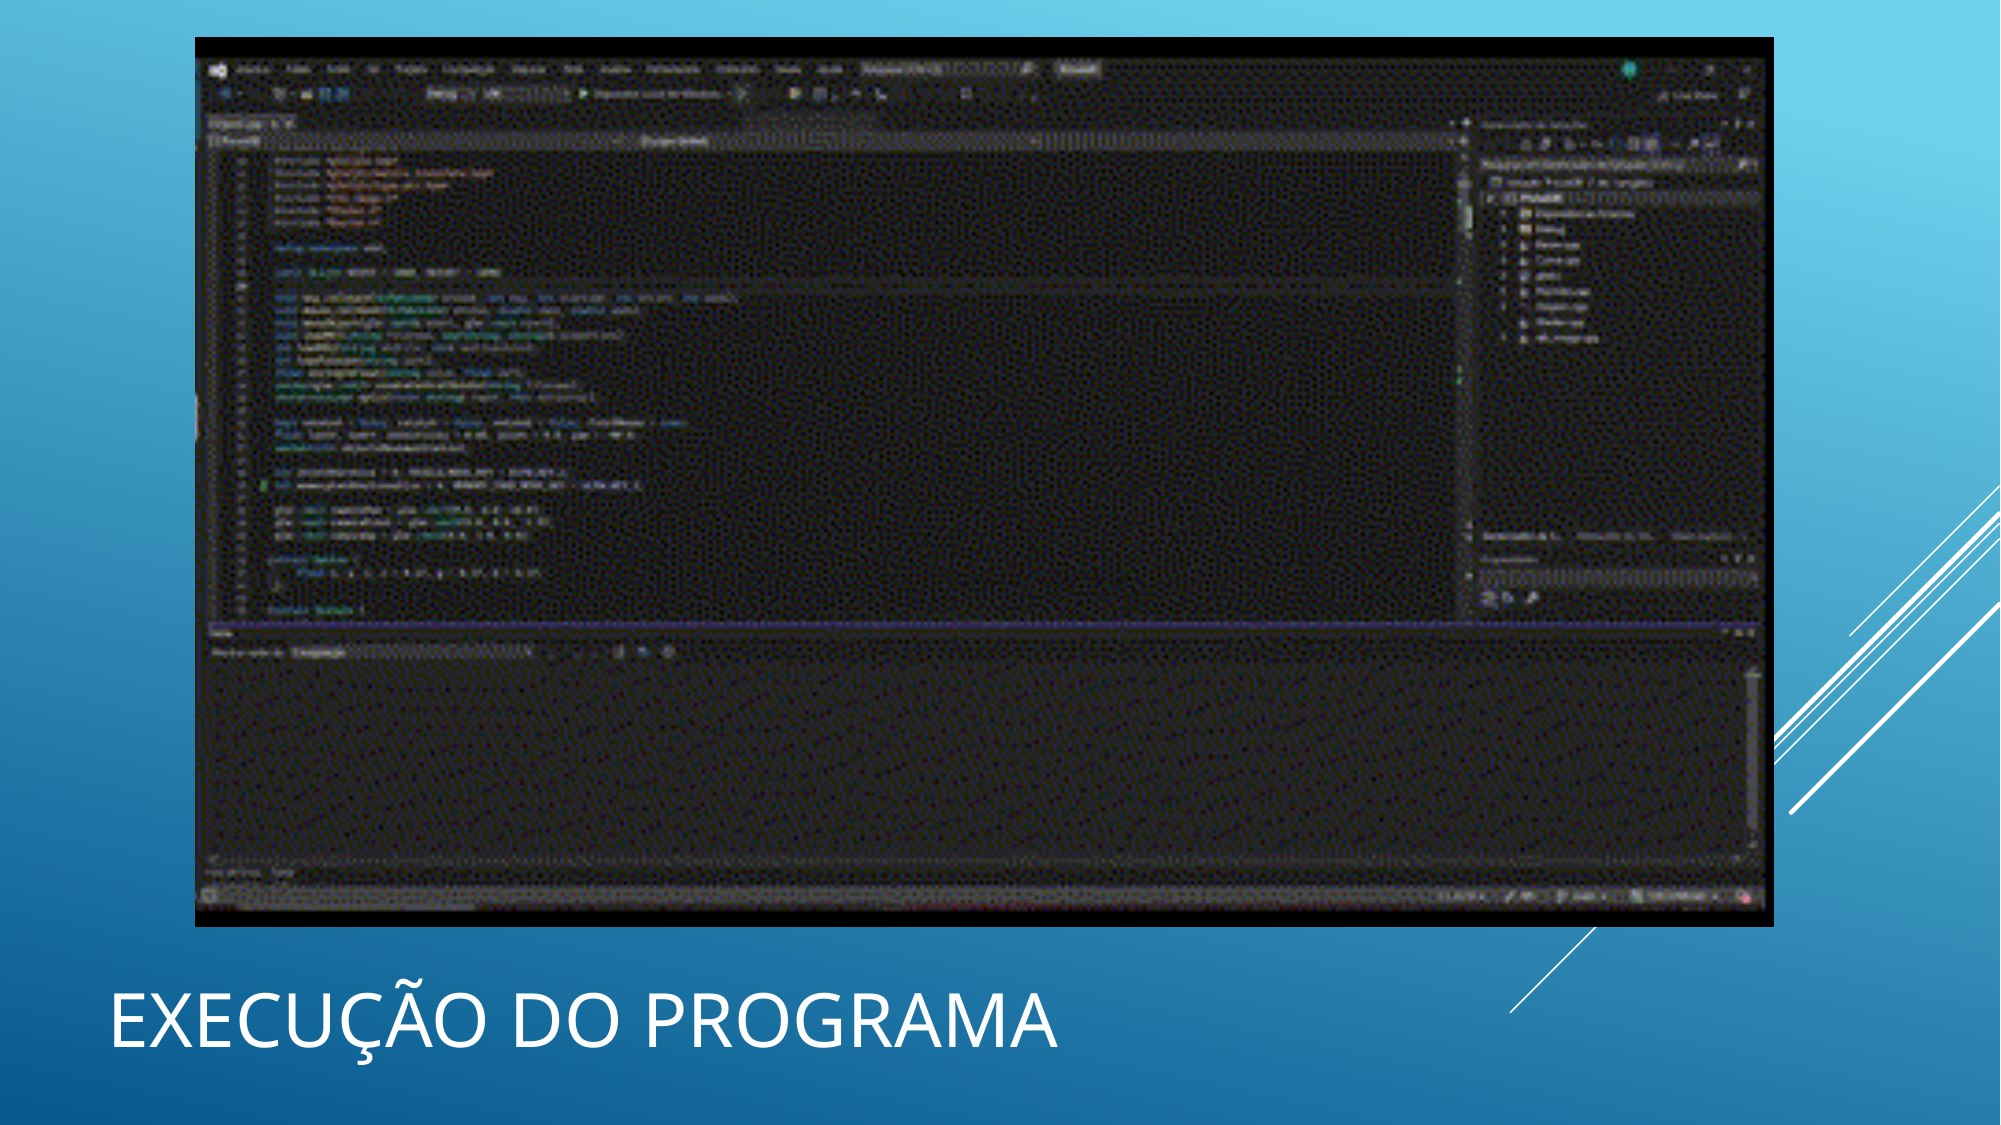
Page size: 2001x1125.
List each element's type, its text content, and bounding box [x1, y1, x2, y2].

title Execução do programa [92, 963, 1257, 1072]
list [194, 36, 1774, 927]
